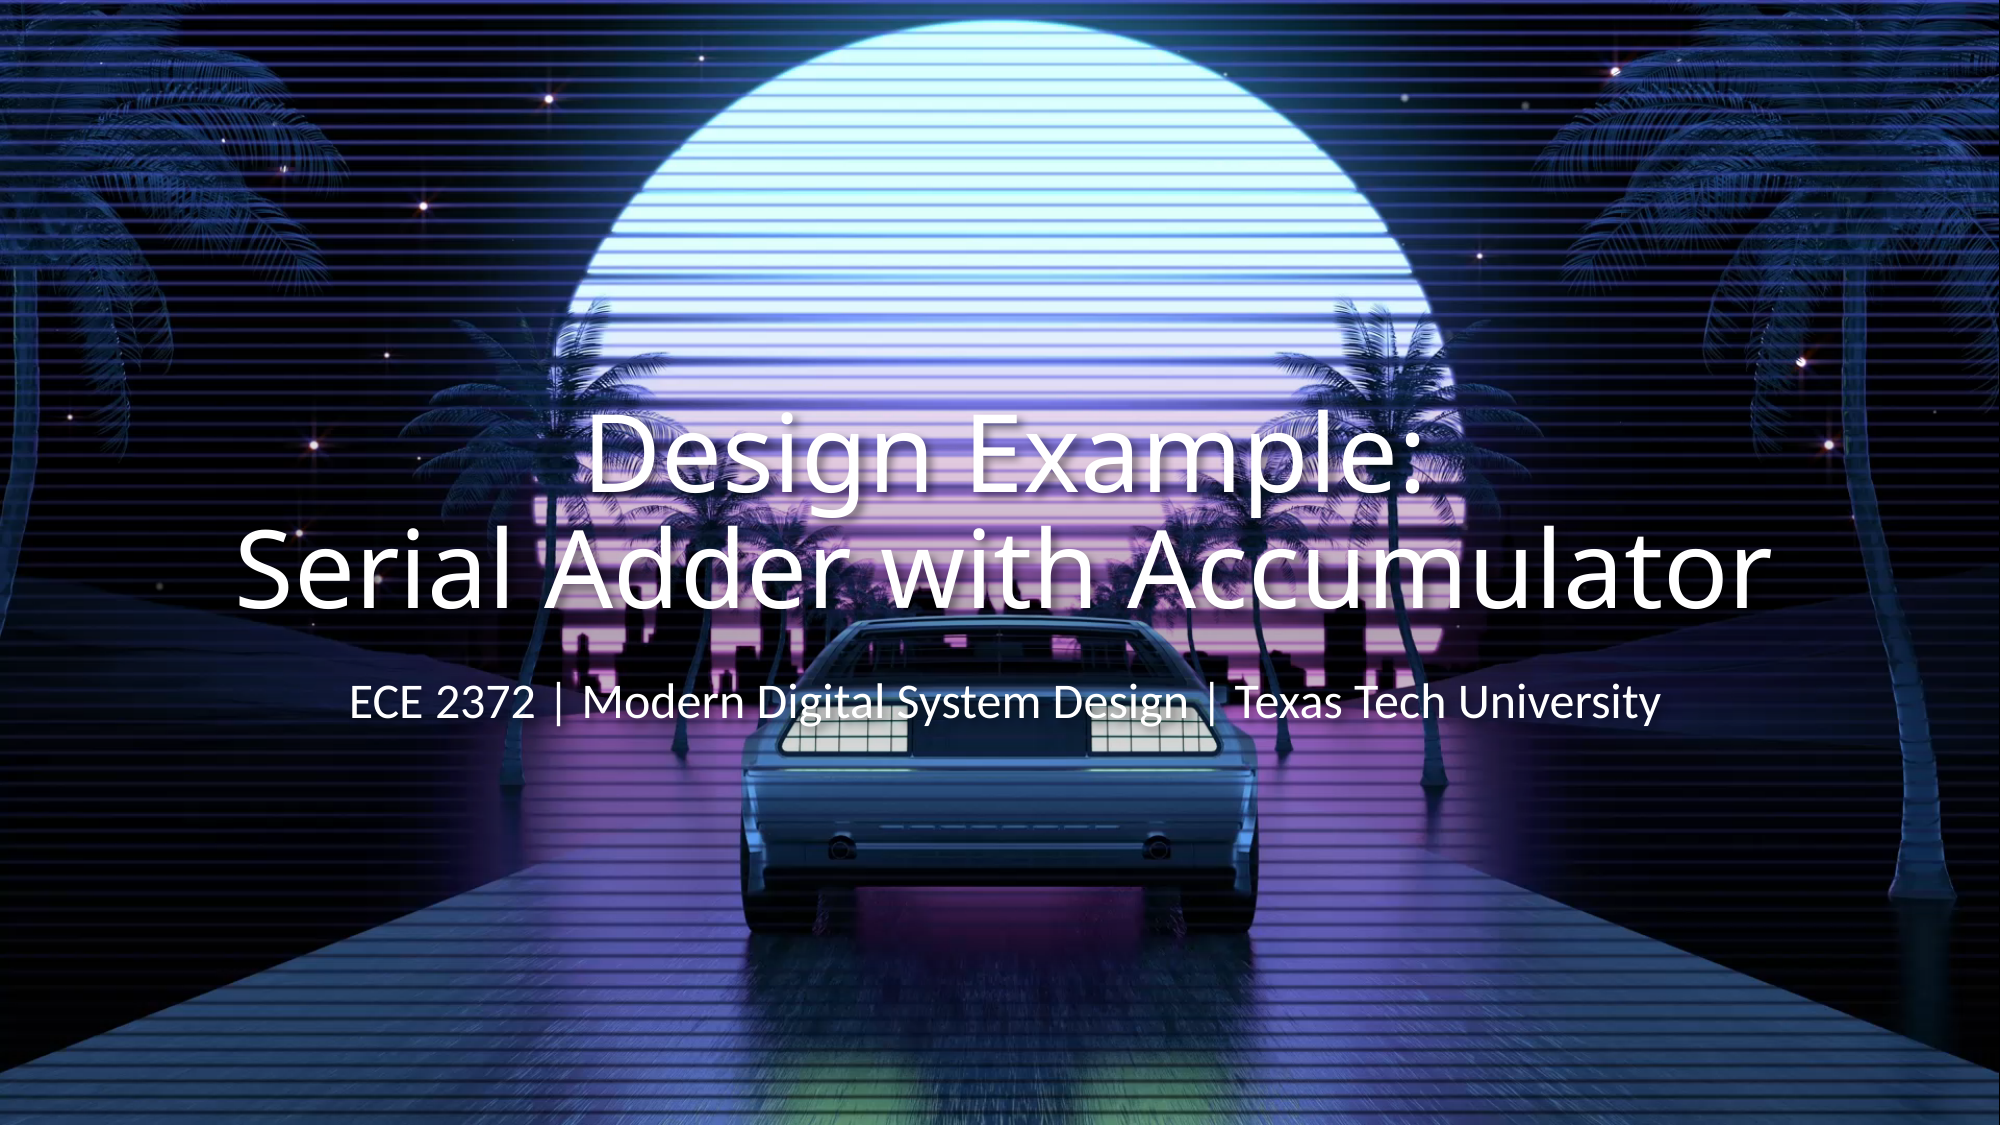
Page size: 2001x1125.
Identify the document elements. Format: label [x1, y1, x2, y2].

text_box [0, 0, 2000, 1125]
